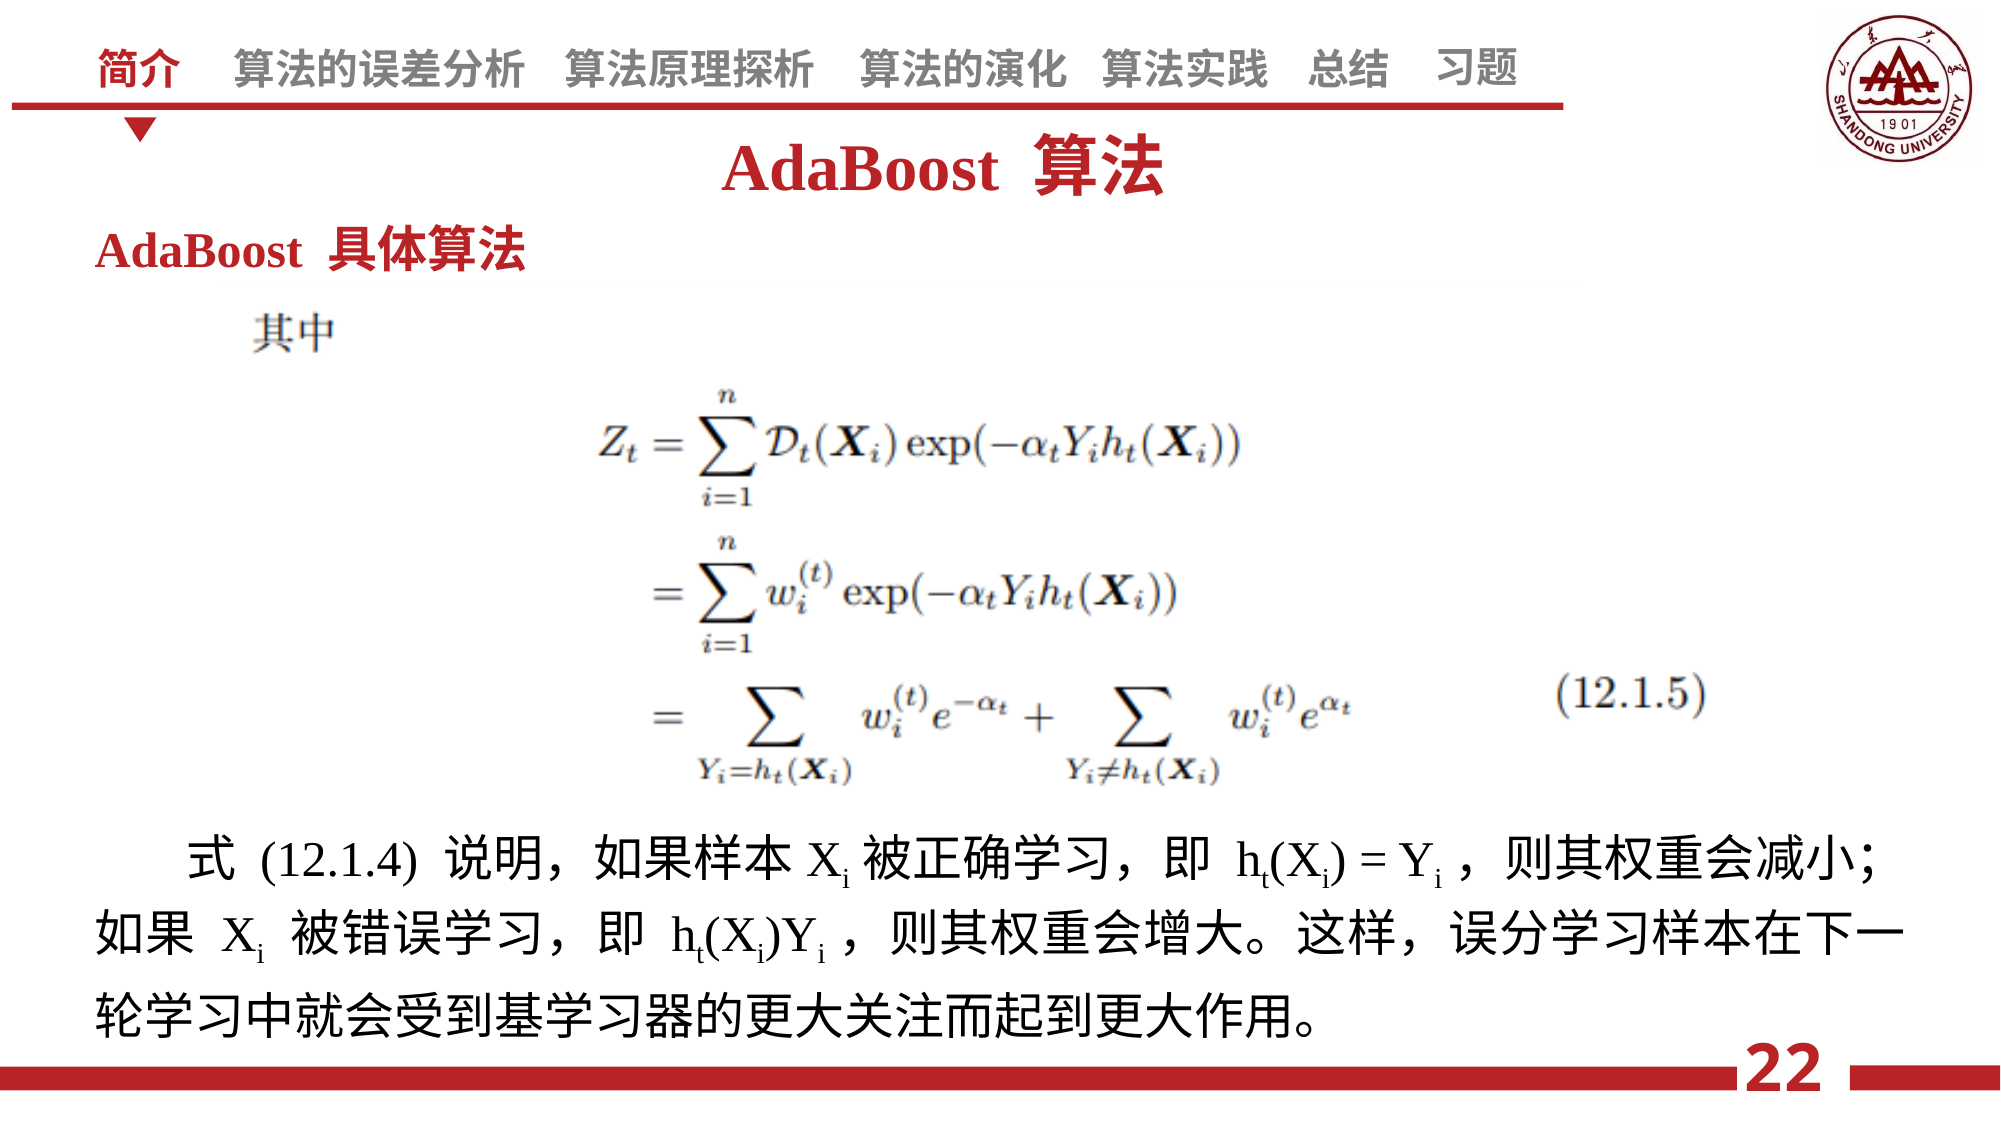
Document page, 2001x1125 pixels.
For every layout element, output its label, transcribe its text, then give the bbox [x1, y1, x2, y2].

picture [1820, 9, 1977, 167]
text_box AdaBoost 算法 [689, 116, 1692, 212]
text_box AdaBoost 具体算法 [79, 210, 1083, 285]
picture [221, 282, 1753, 822]
